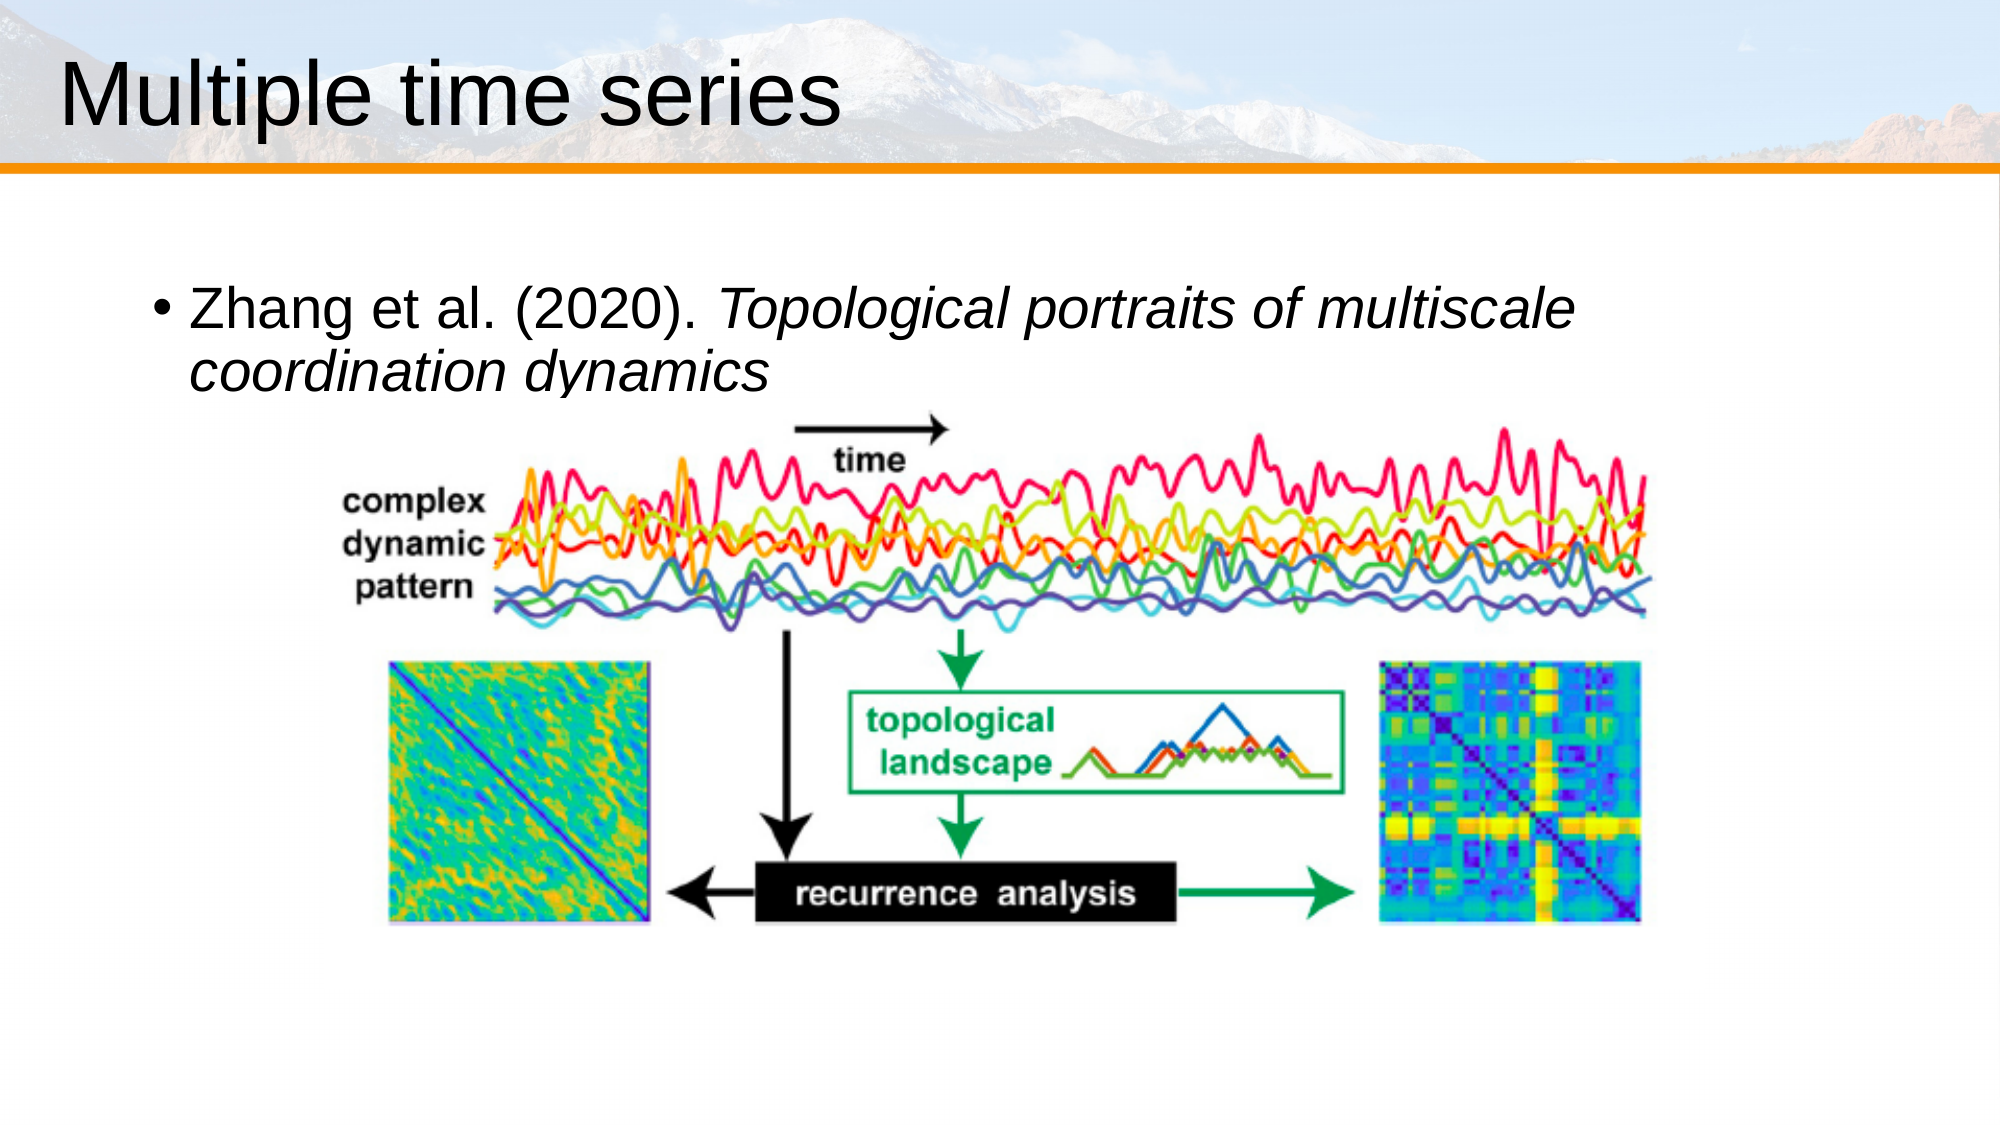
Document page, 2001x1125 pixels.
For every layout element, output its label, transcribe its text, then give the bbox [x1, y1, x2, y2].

title Multiple time series [43, 3, 1953, 188]
list Zhang et al. (2020). Topological portraits of multiscale coordination dynamics [137, 270, 1863, 985]
picture [0, 0, 2000, 1125]
